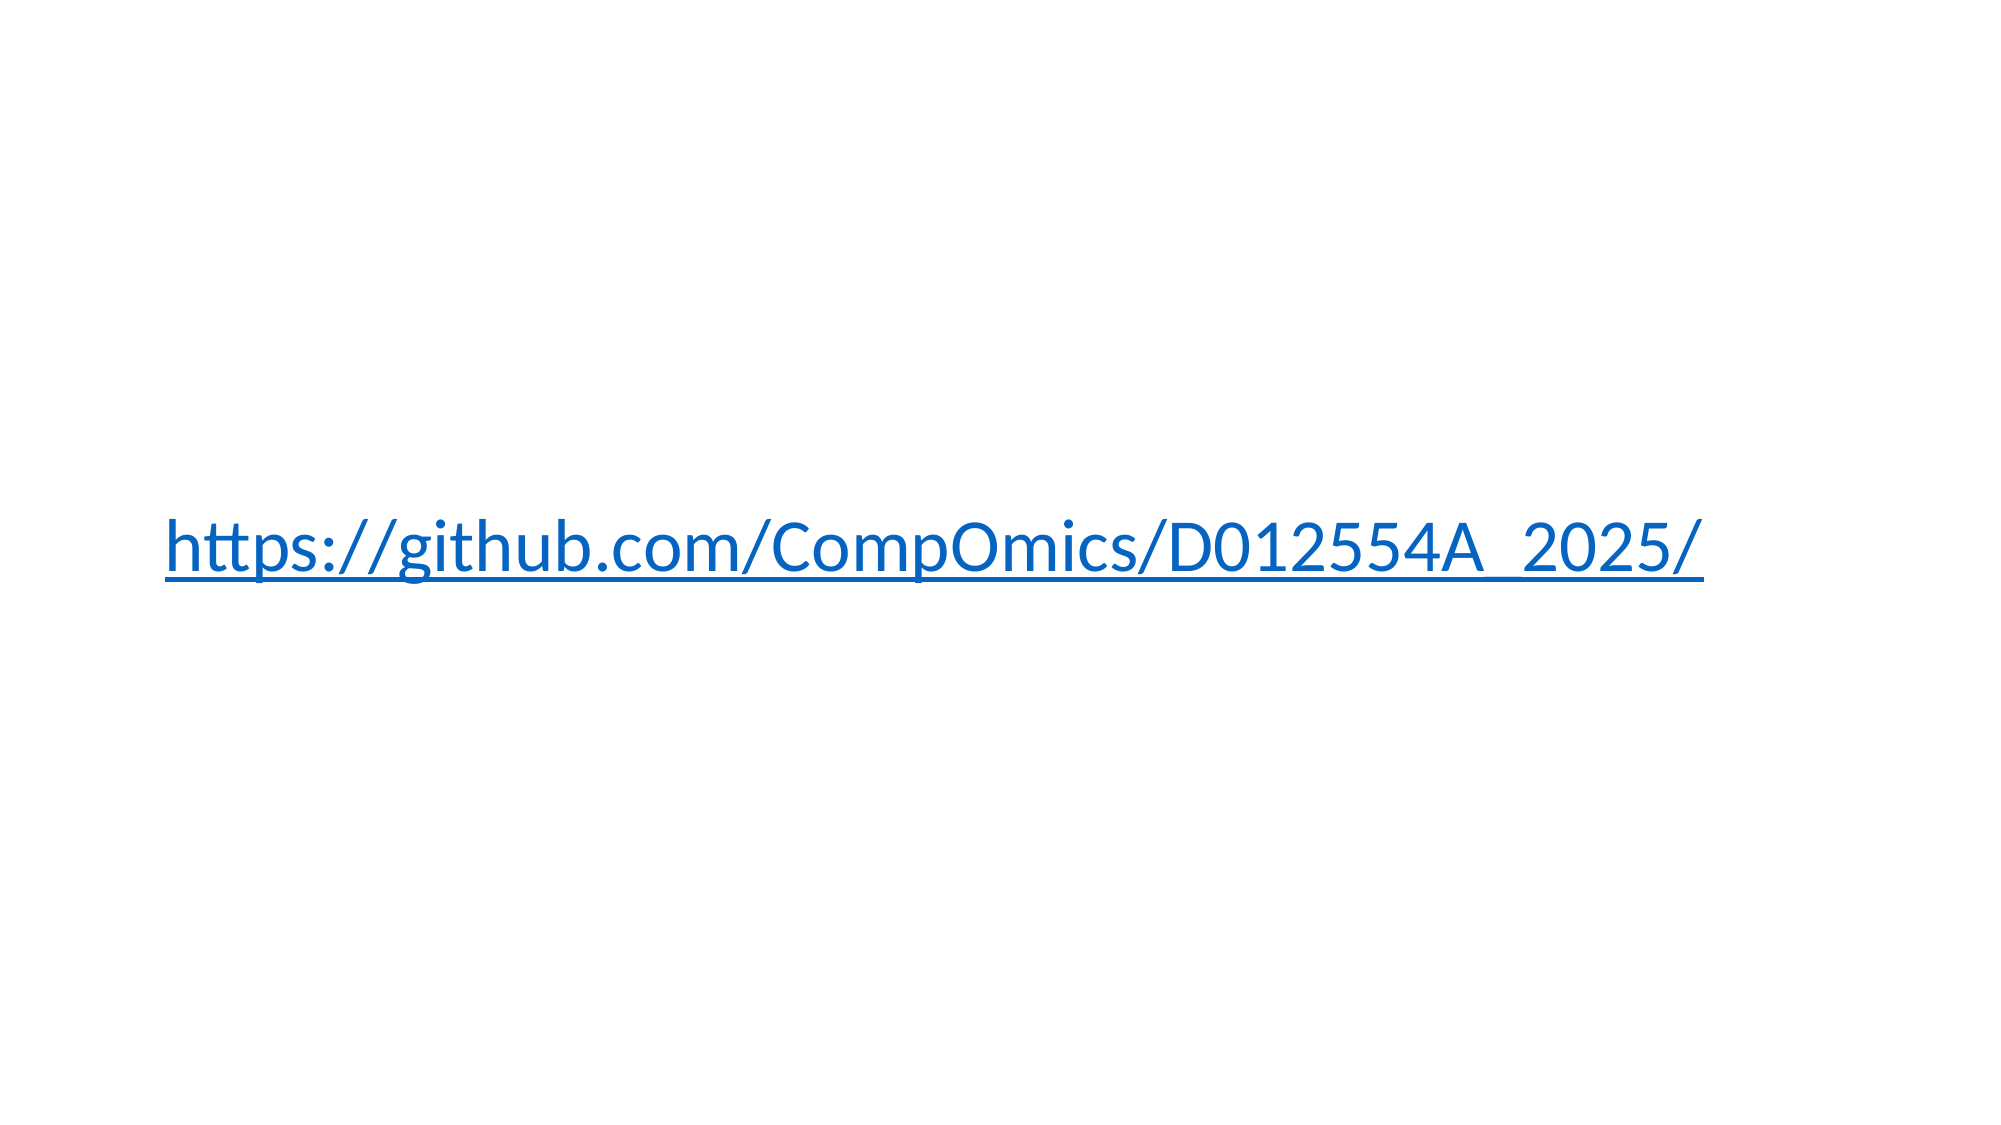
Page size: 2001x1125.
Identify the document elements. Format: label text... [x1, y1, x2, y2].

text_box https://github.com/CompOmics/D012554A_2025/ [149, 489, 1845, 685]
